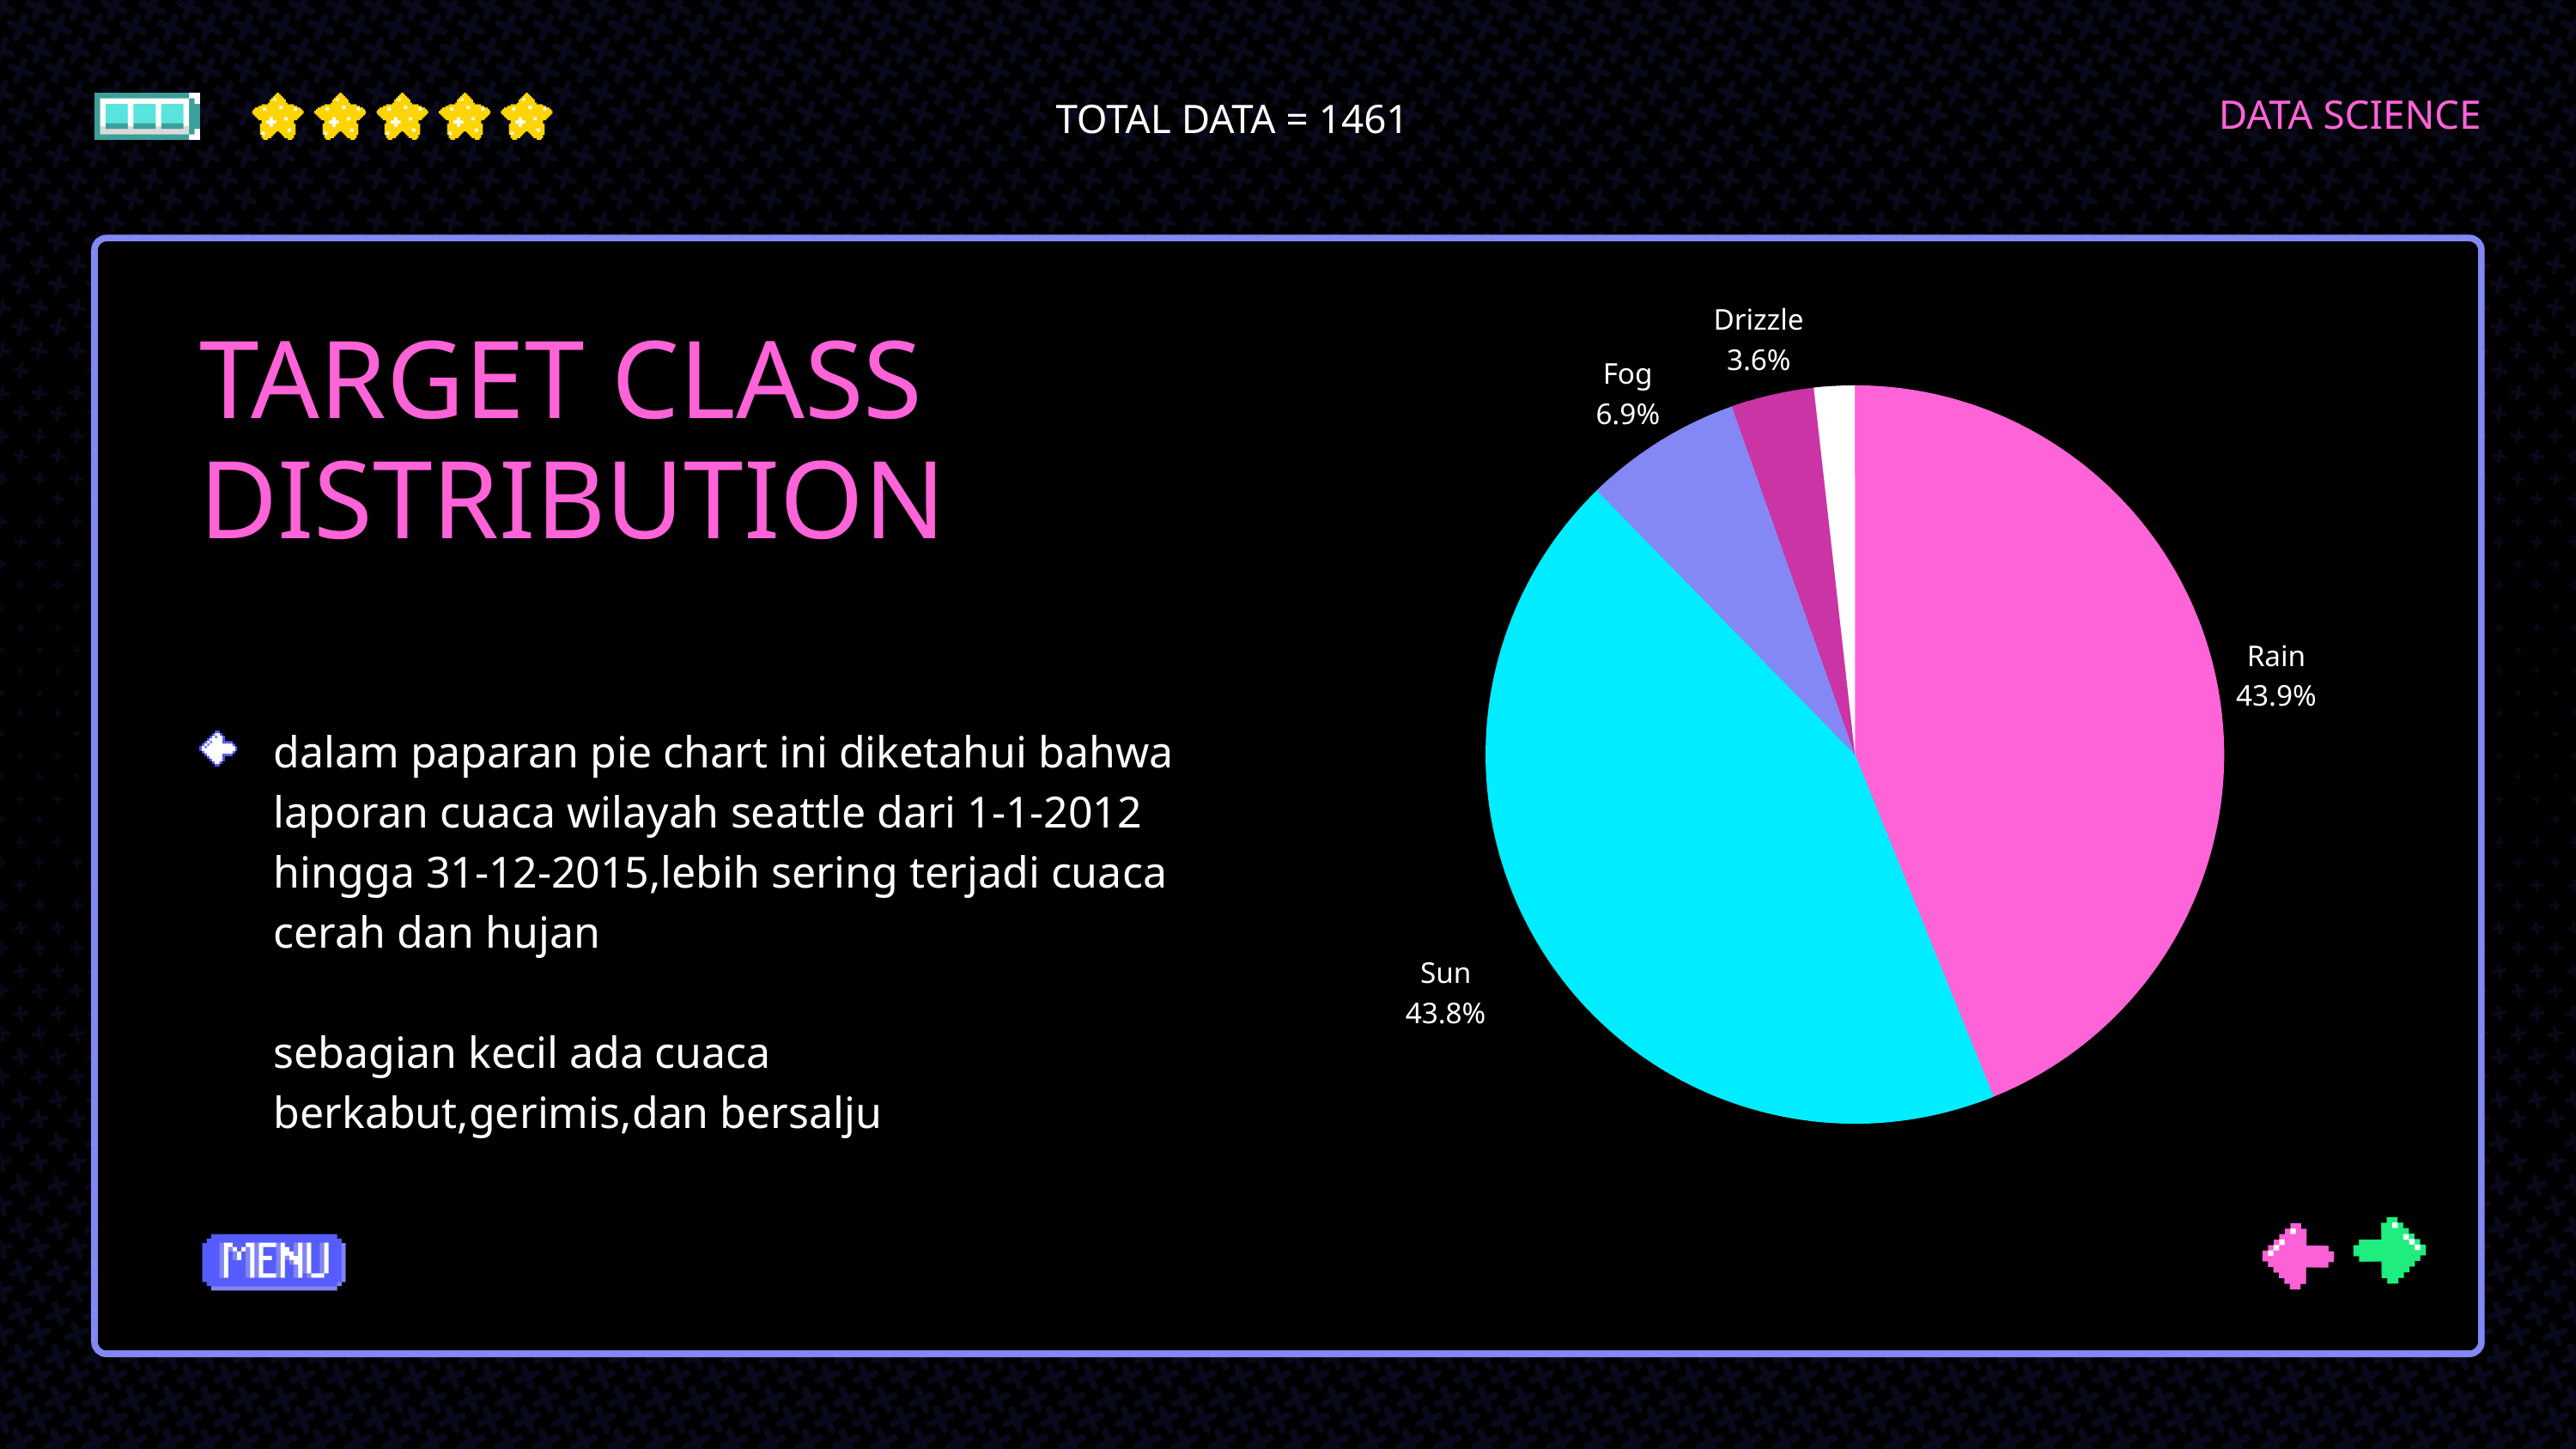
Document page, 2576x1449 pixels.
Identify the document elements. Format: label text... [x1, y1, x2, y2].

text_box TOTAL DATA = 1461 [933, 97, 1532, 142]
picture [94, 93, 200, 141]
text_box [252, 93, 304, 140]
text_box [501, 93, 553, 140]
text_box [1395, 299, 2327, 1125]
text_box [439, 93, 491, 140]
text_box [314, 93, 367, 140]
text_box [94, 238, 2482, 1355]
text_box [0, 0, 2576, 1449]
text_box DATA SCIENCE [2206, 93, 2482, 137]
text_box [376, 93, 428, 140]
